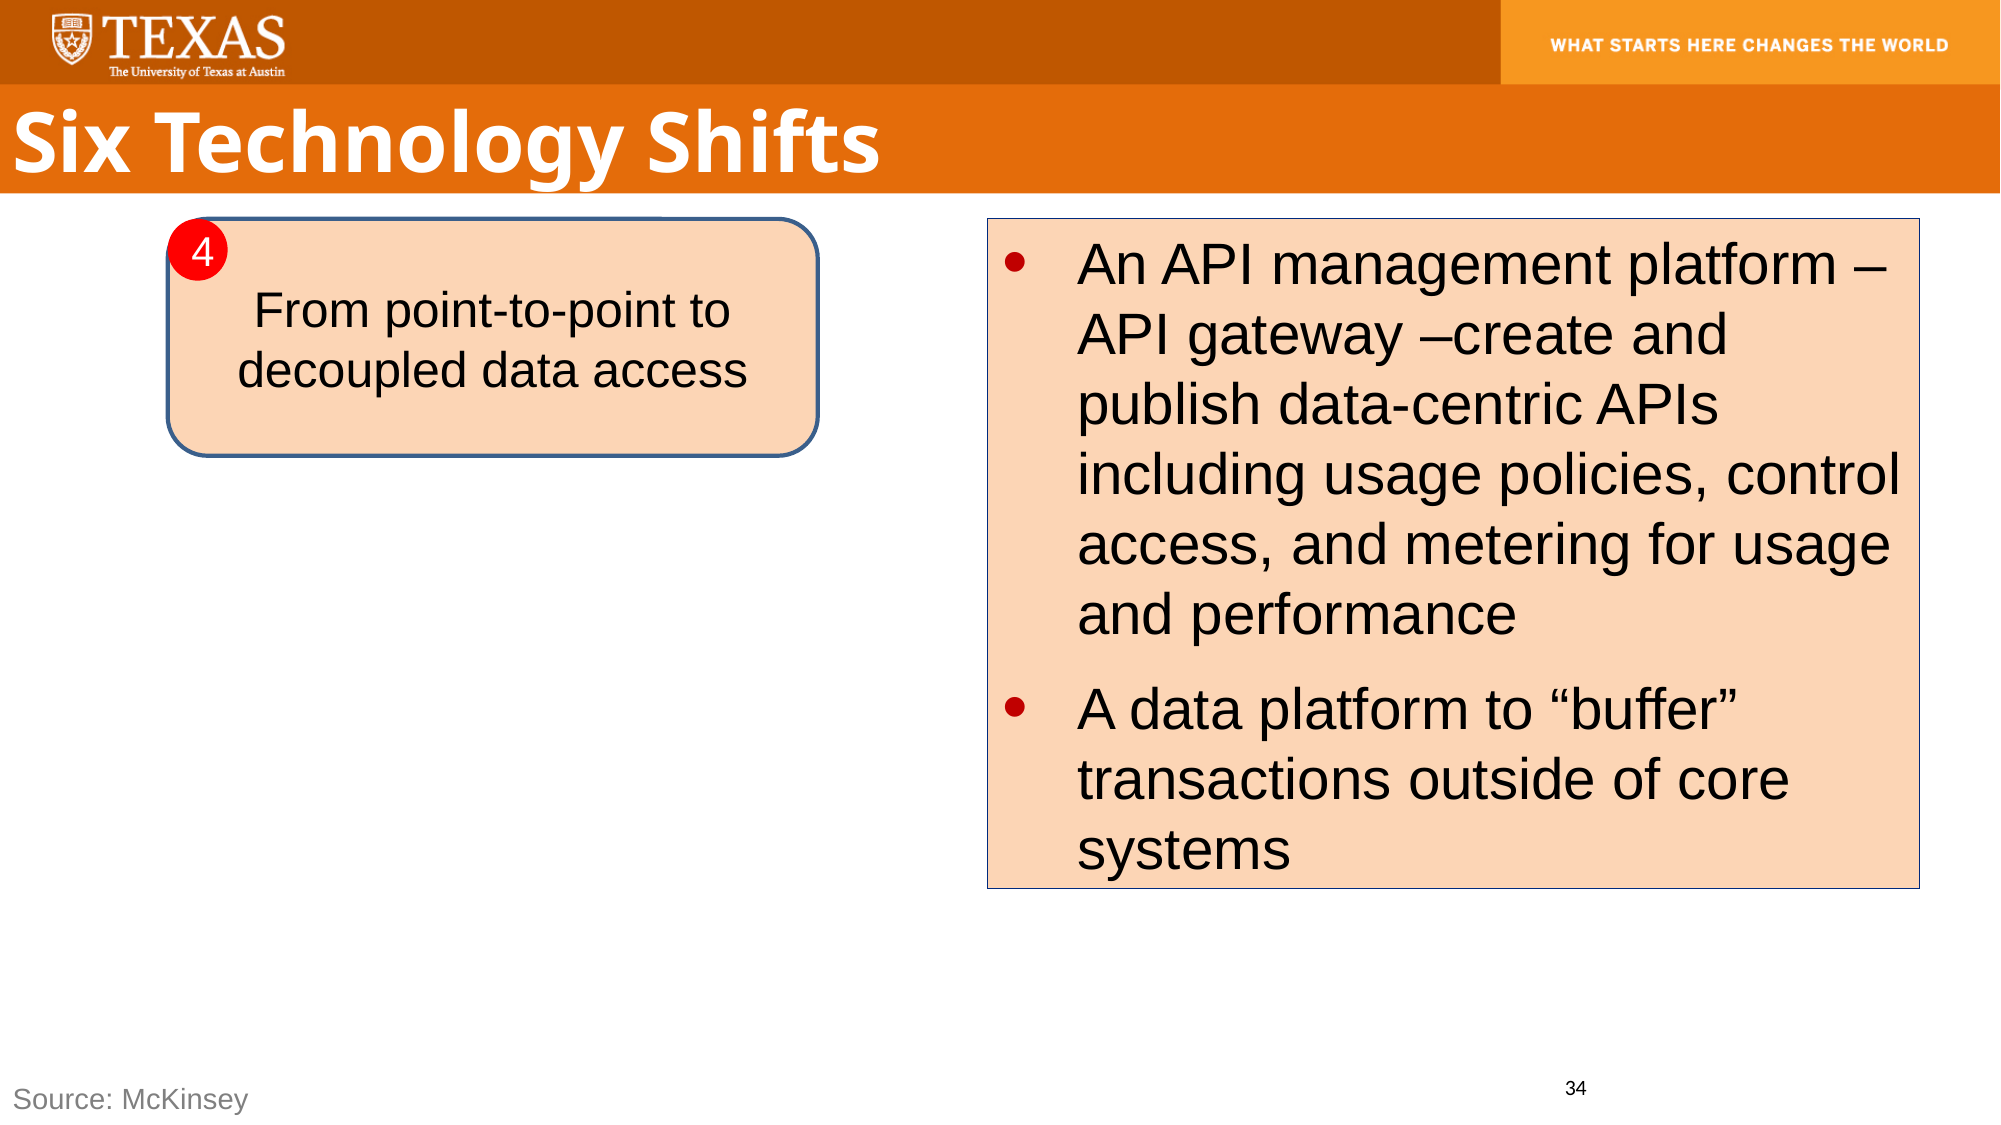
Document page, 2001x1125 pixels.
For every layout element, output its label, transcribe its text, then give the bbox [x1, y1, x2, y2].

text_box An API management platform –API gateway –create and publish data-centric APIs including usage policies, control access, and metering for usage and performance A data platform to “buffer” transactions outside of core systems [987, 218, 1920, 889]
slide_number 34 [1550, 1066, 2000, 1125]
text_box Source: McKinsey [0, 1073, 264, 1123]
picture [0, 0, 2001, 1125]
text_box Six Technology Shifts [0, 82, 2000, 195]
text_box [167, 218, 818, 456]
